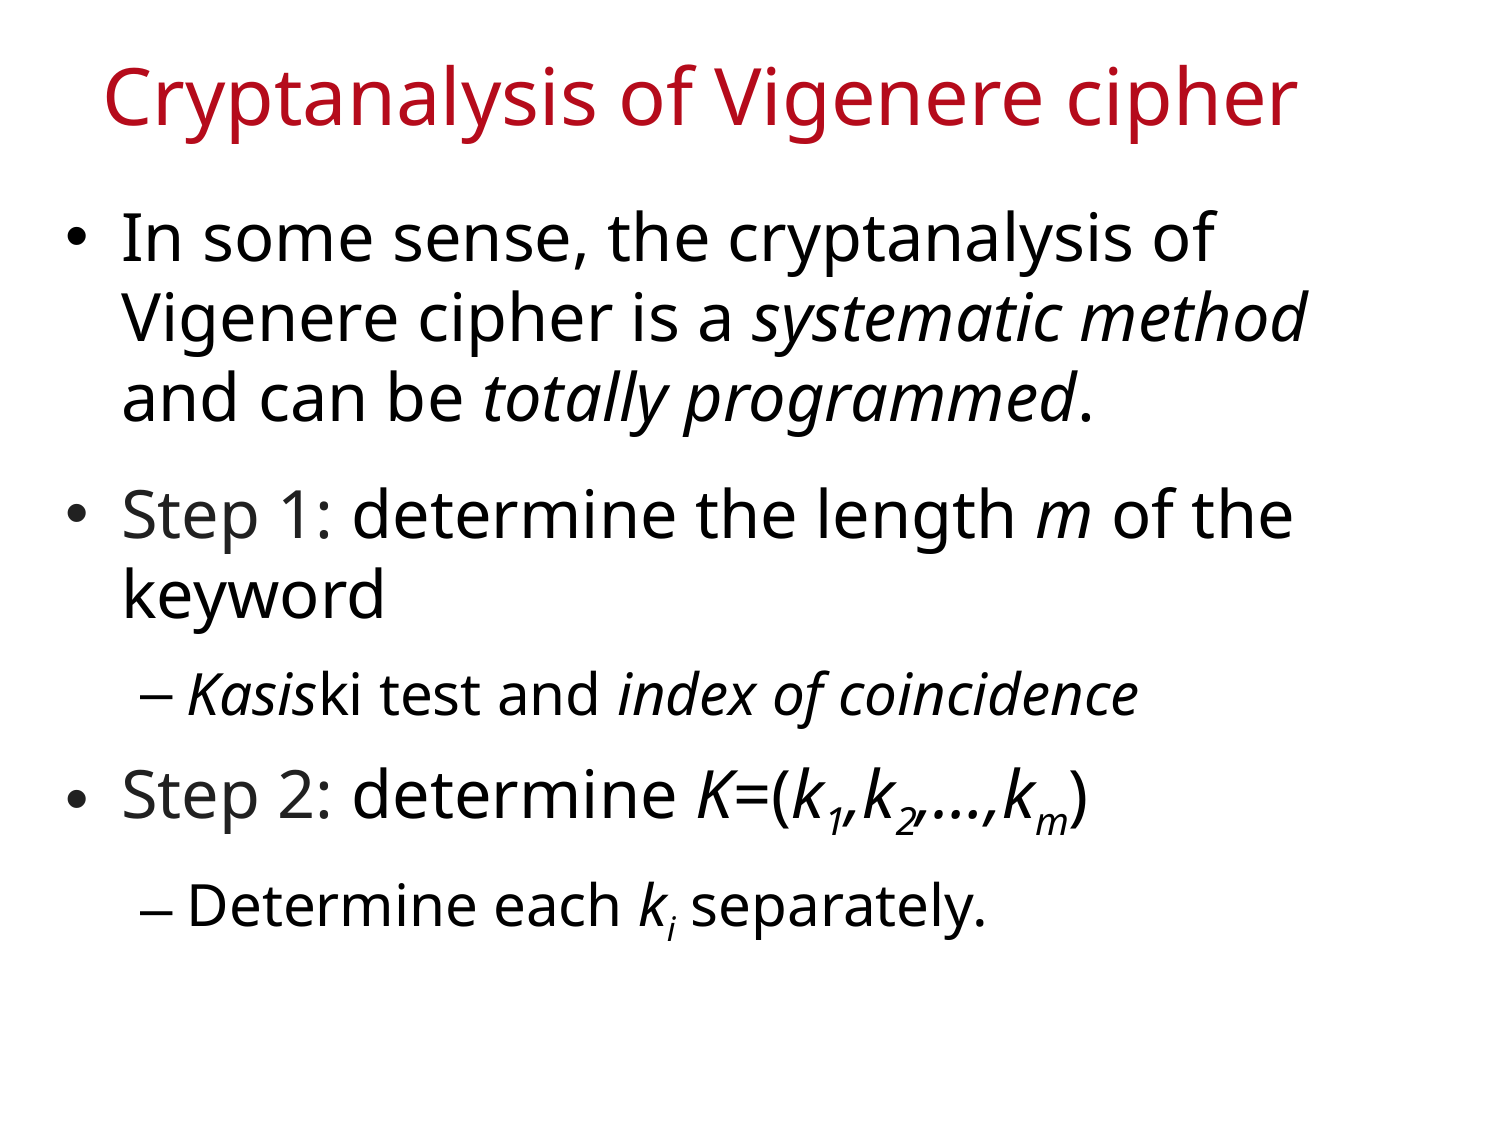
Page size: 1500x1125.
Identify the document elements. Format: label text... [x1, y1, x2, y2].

title Cryptanalysis of Vigenere cipher [87, 0, 1363, 187]
list In some sense, the cryptanalysis of Vigenere cipher is a systematic method and can be totally programmed. Step 1: determine the length m of the keyword Kasiski test and index of coincidence Step 2: determine K=(k1,k2,…,km) Determine each ki separately. [50, 187, 1388, 938]
